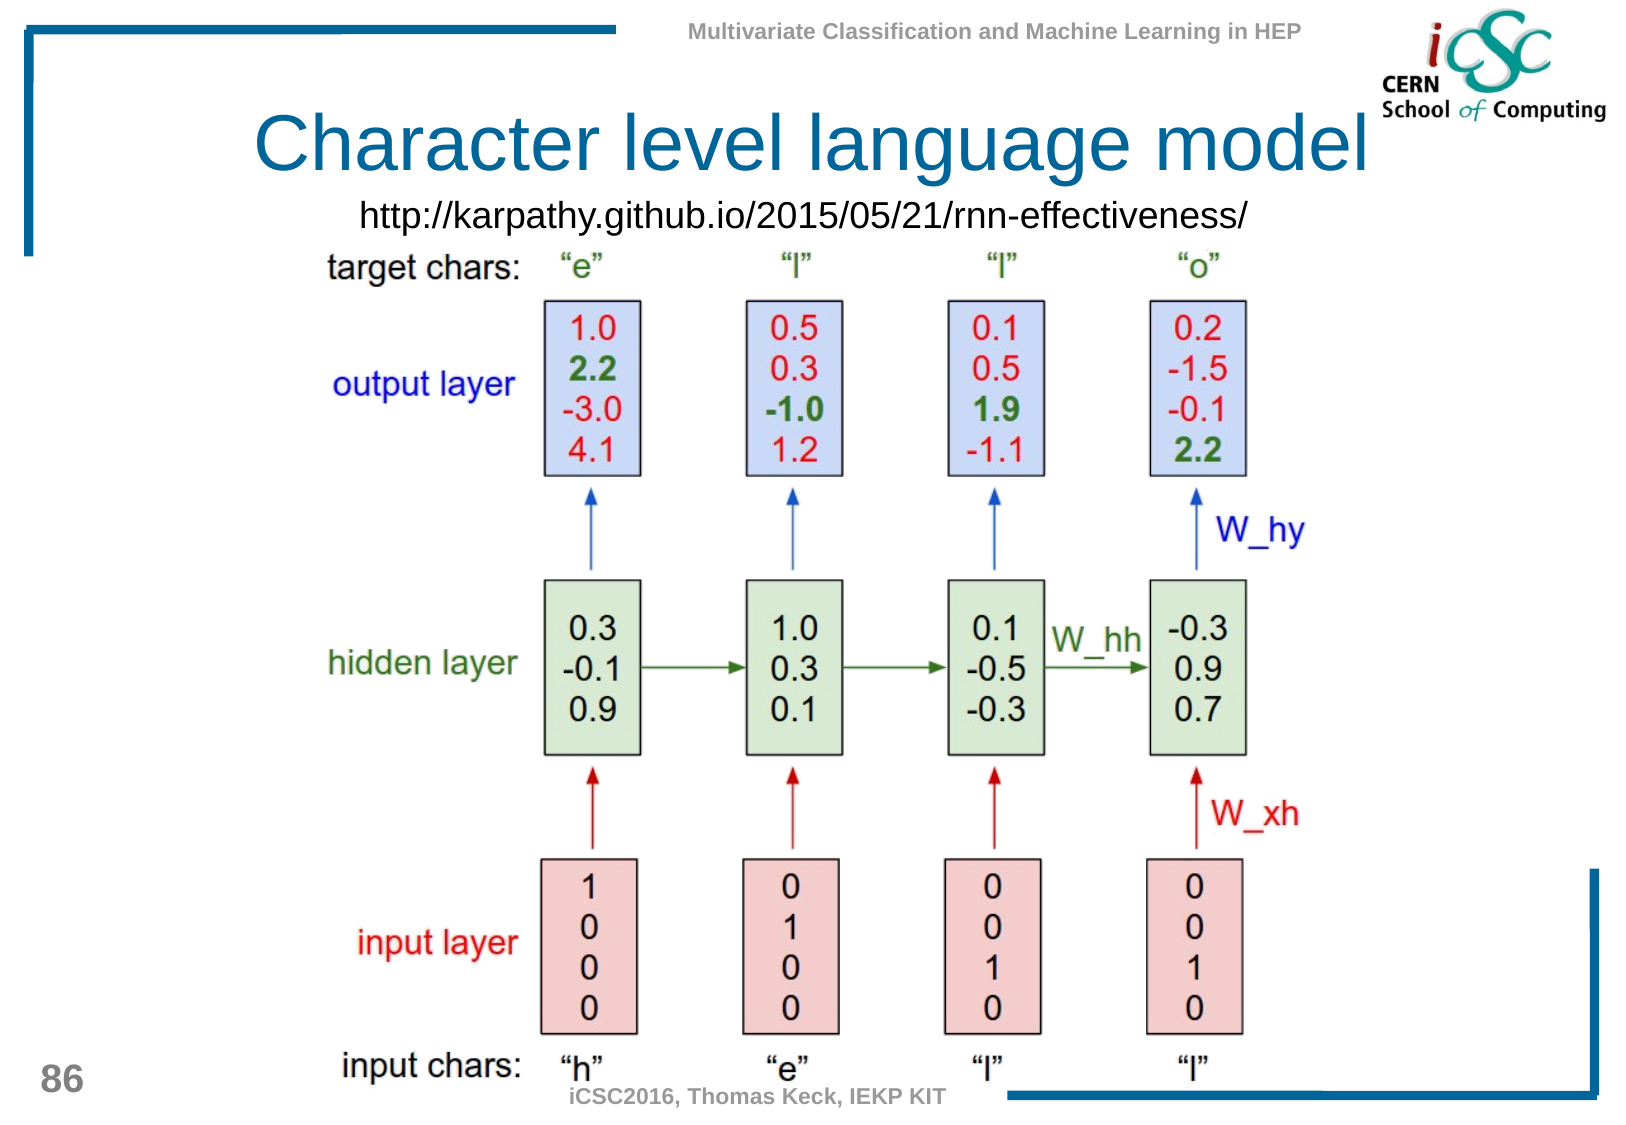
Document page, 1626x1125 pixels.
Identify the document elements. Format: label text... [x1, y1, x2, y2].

picture [326, 249, 1307, 1090]
text_box Character level language model [81, 44, 1543, 232]
text_box http://karpathy.github.io/2015/05/21/rnn-effectiveness/ [344, 183, 1380, 240]
picture [1381, 8, 1607, 124]
